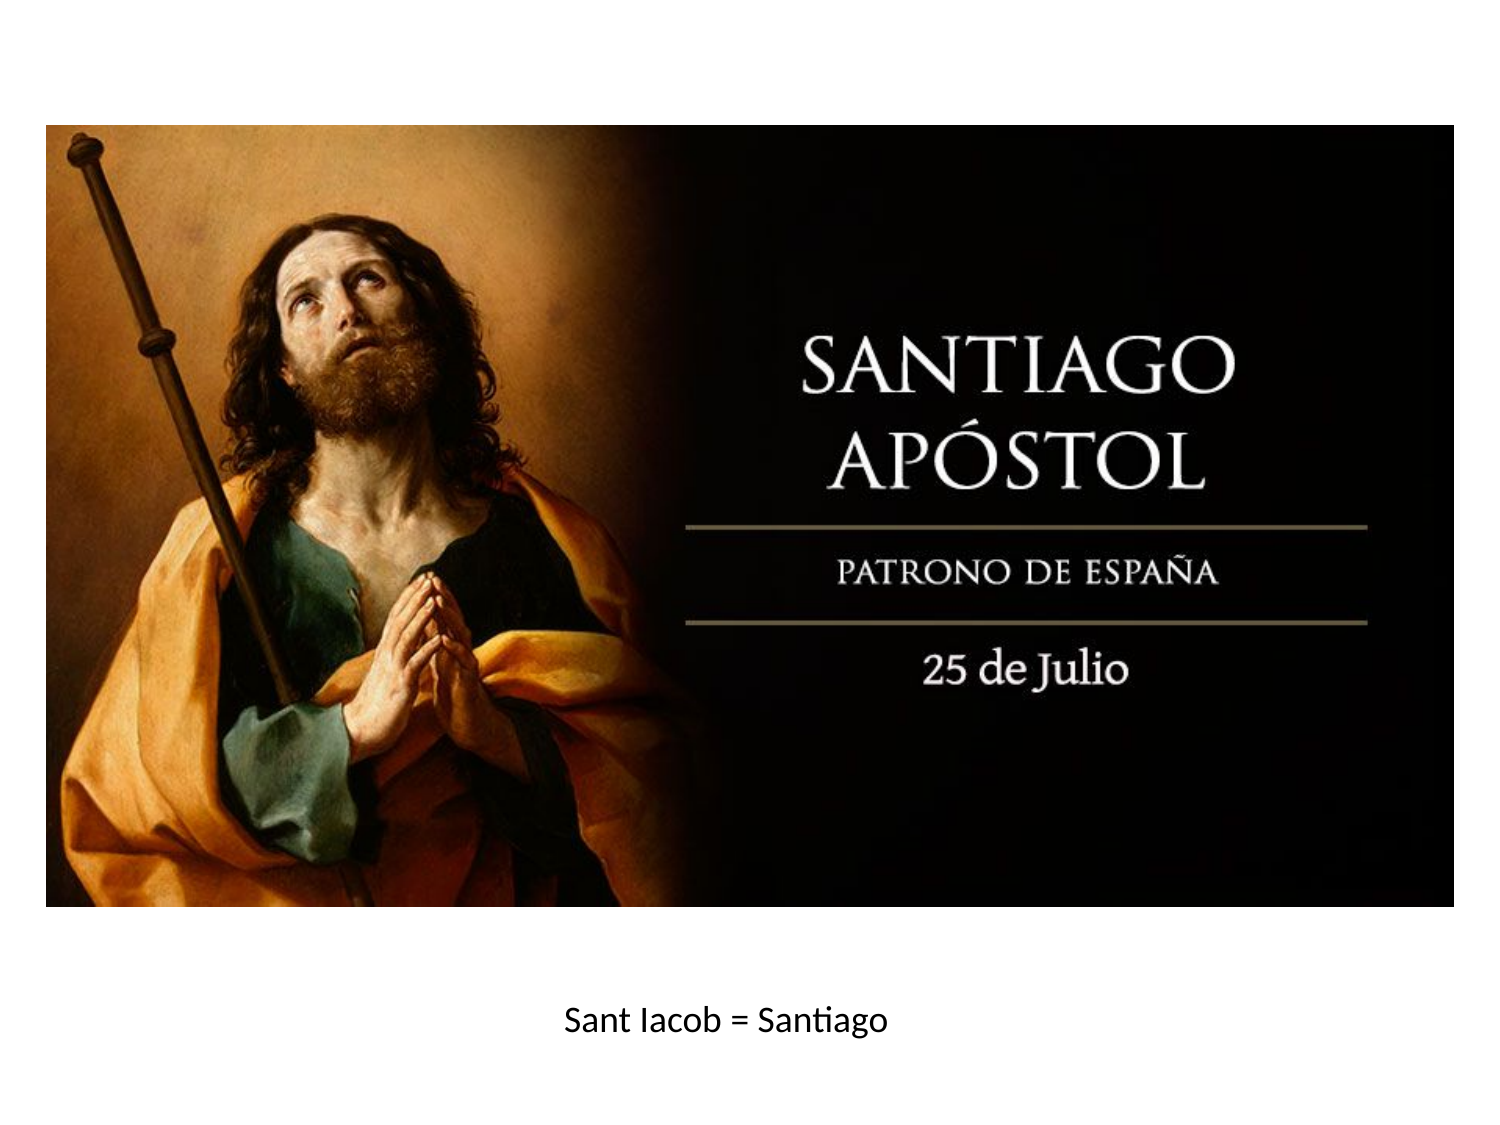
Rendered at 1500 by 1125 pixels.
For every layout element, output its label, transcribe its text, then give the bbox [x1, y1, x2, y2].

picture [46, 125, 1454, 907]
text_box Sant Iacob = Santiago [206, 987, 1247, 1048]
